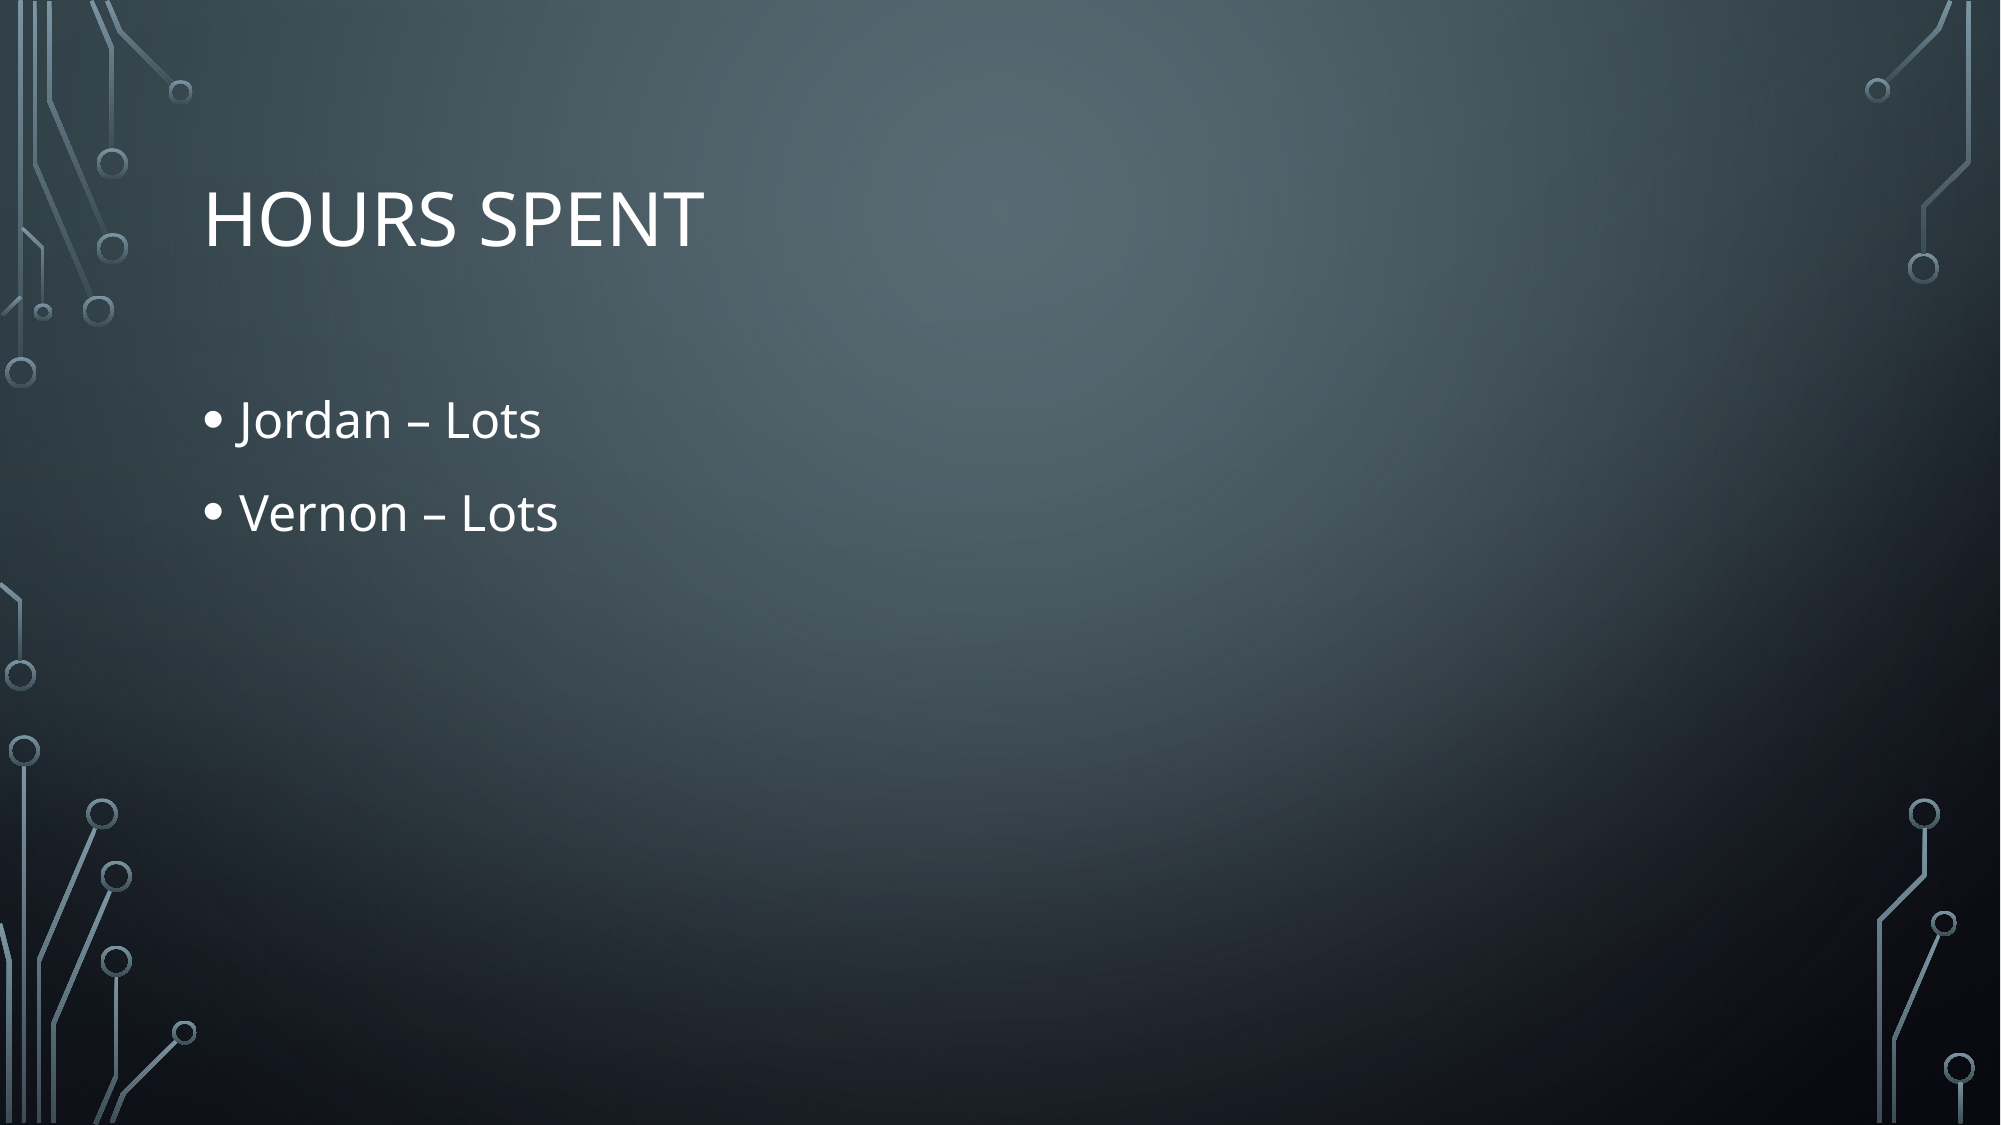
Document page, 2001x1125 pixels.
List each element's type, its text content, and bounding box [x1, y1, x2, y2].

title Hours spent [187, 101, 1813, 344]
list Jordan – Lots Vernon – Lots [187, 369, 1813, 950]
